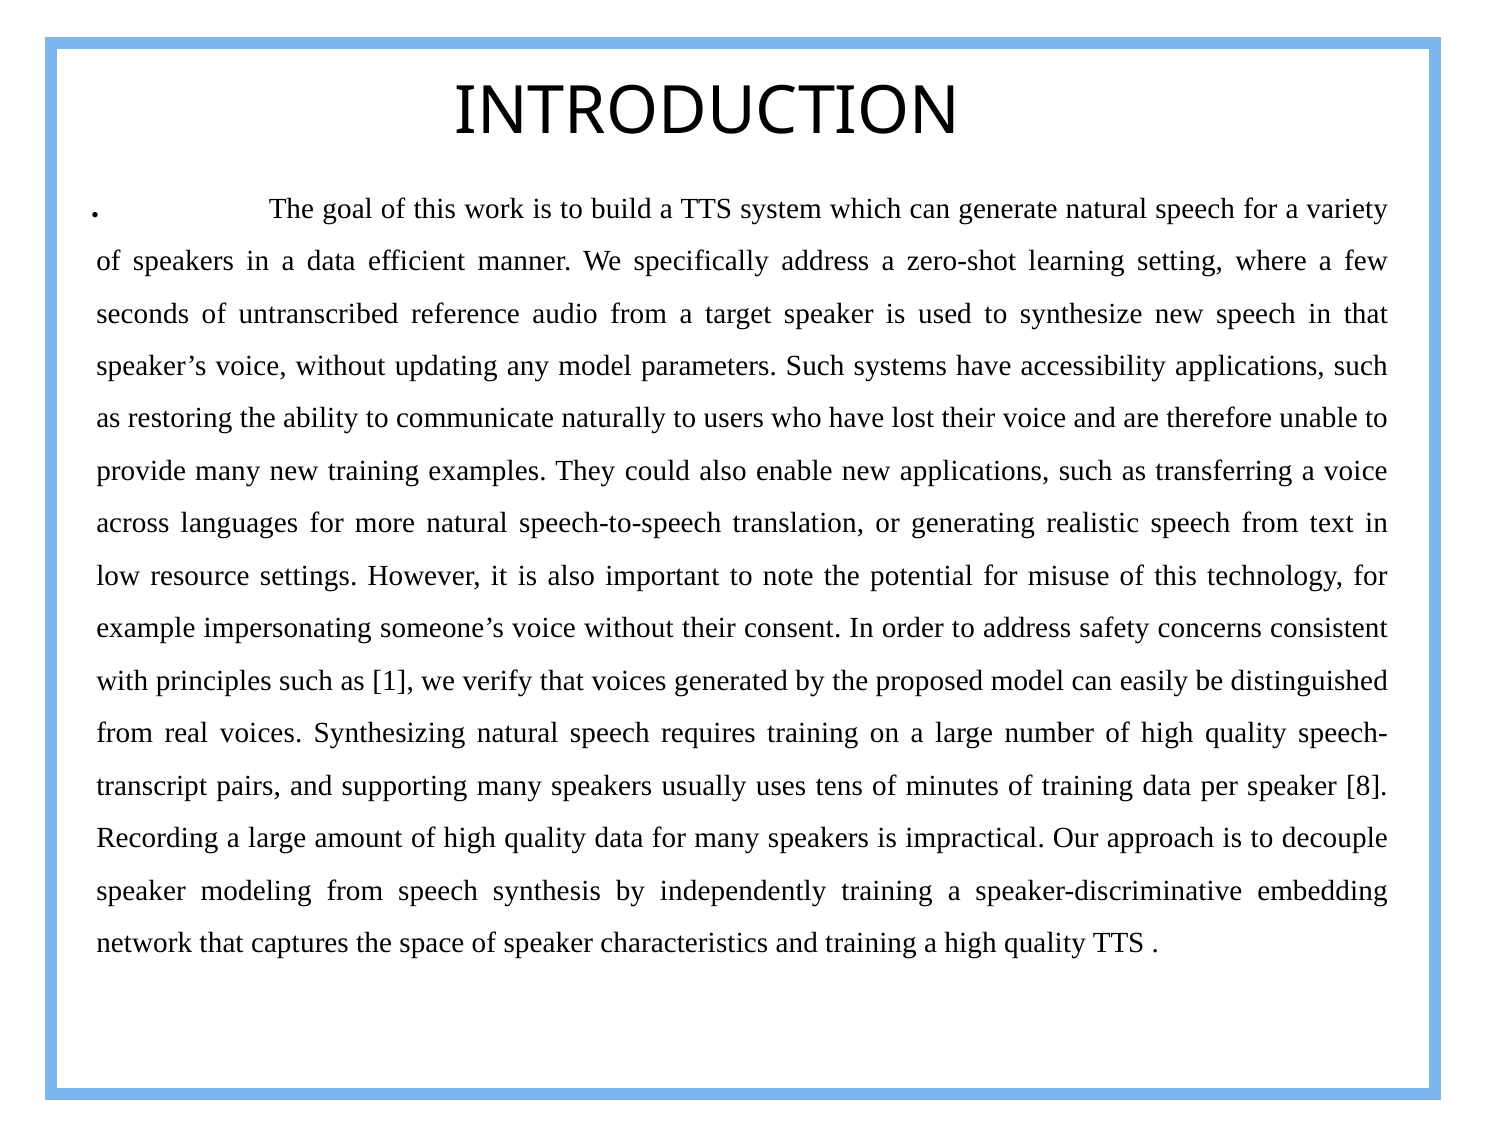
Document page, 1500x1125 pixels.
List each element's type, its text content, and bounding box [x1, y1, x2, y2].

text_box [50, 42, 1436, 1095]
text_box The goal of this work is to build a TTS system which can generate natural speech for a variety of speakers in a data efficient manner. We specifically address a zero-shot learning setting, where a few seconds of untranscribed reference audio from a target speaker is used to synthesize new speech in that speaker’s voice, without updating any model parameters. Such systems have accessibility applications, such as restoring the ability to communicate naturally to users who have lost their voice and are therefore unable to provide many new training examples. They could also enable new applications, such as transferring a voice across languages for more natural speech-to-speech translation, or generating realistic speech from text in low resource settings. However, it is also important to note the potential for misuse of this technology, for example impersonating someone’s voice without their consent. In order to address safety concerns consistent with principles such as [1], we verify that voices generated by the proposed model can easily be distinguished from real voices. Synthesizing natural speech requires training on a large number of high quality speech-transcript pairs, and supporting many speakers usually uses tens of minutes of training data per speaker [8]. Recording a large amount of high quality data for many speakers is impractical. Our approach is to decouple speaker modeling from speech synthesis by independently training a speaker-discriminative embedding network that captures the space of speaker characteristics and training a high quality TTS . [81, 164, 1405, 1001]
